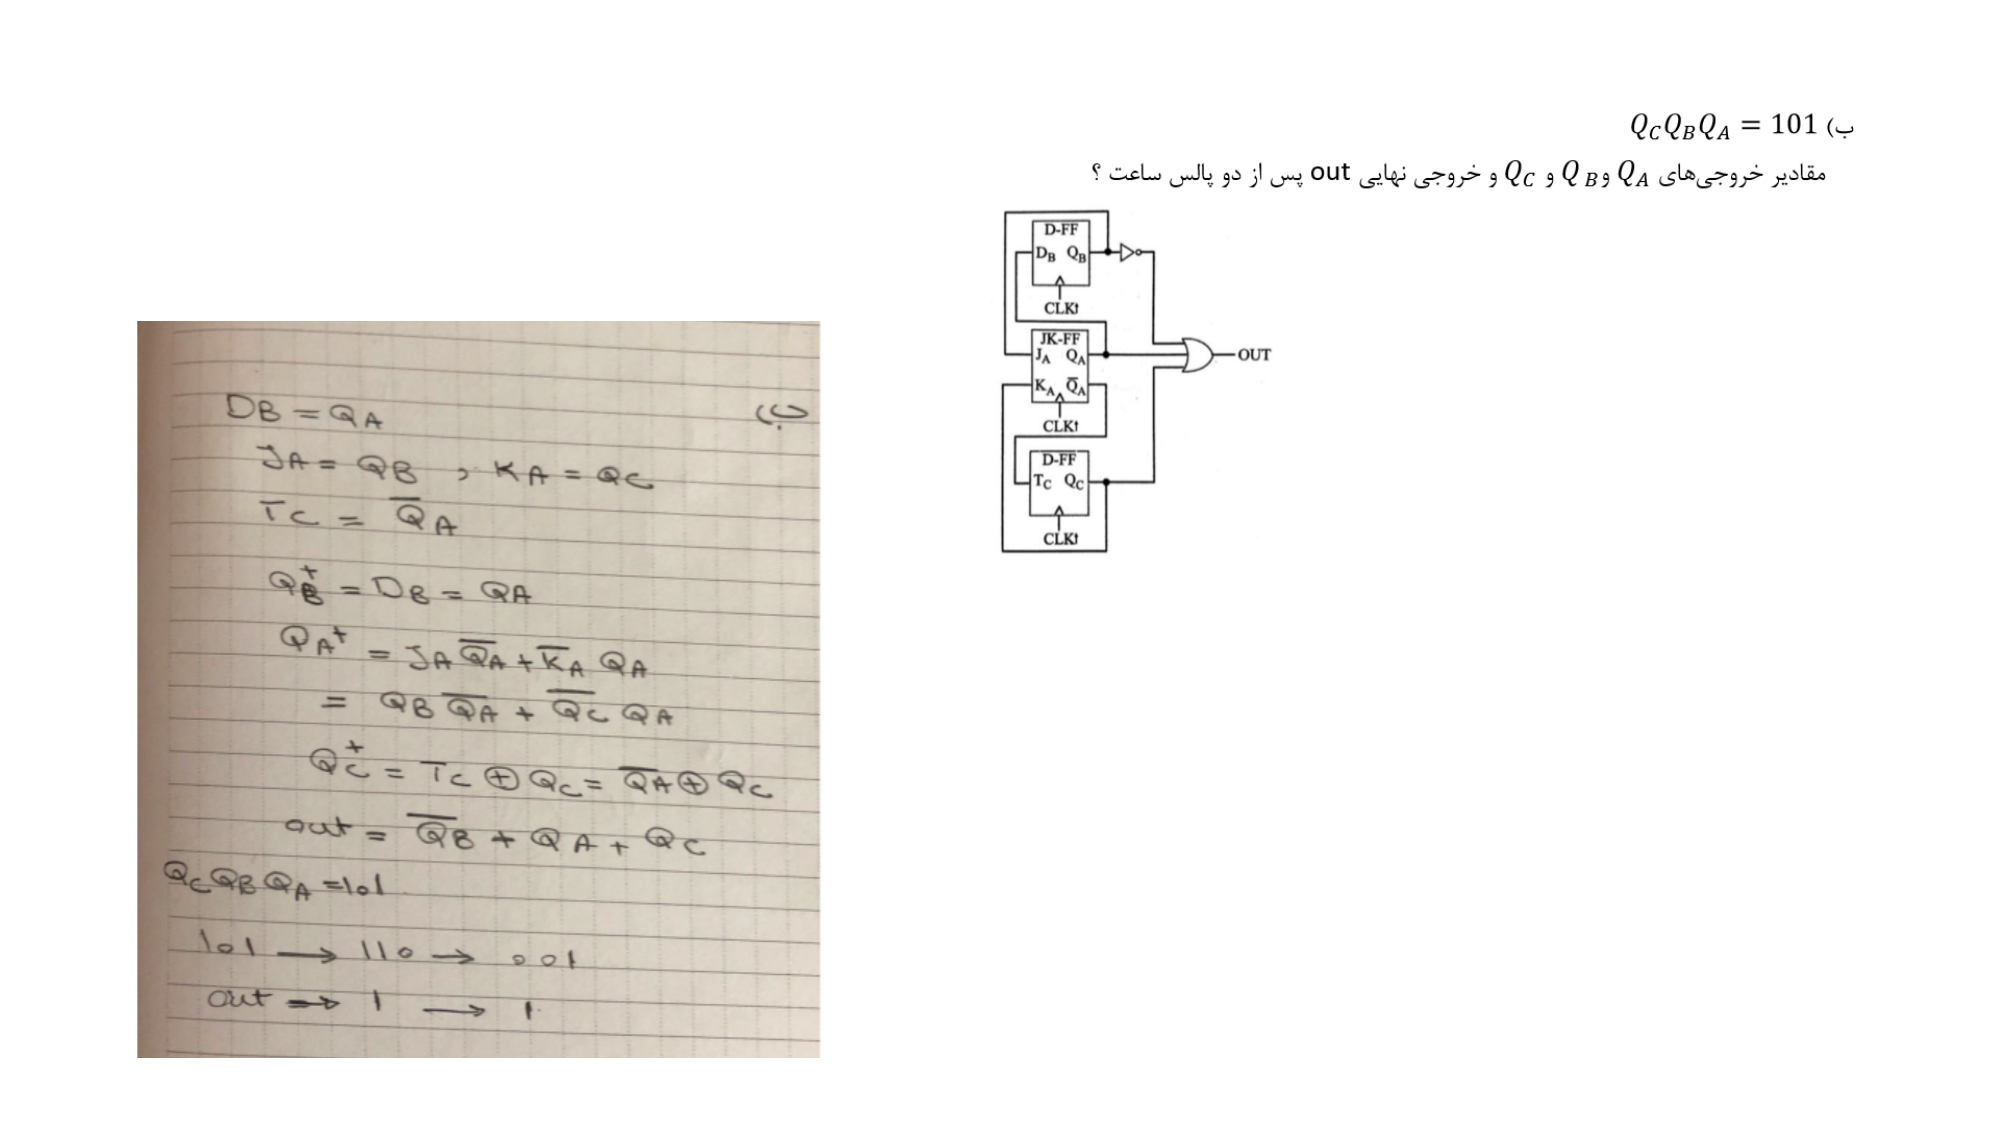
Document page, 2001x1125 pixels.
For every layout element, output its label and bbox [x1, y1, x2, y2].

picture [137, 321, 829, 1058]
picture [921, 99, 1915, 575]
